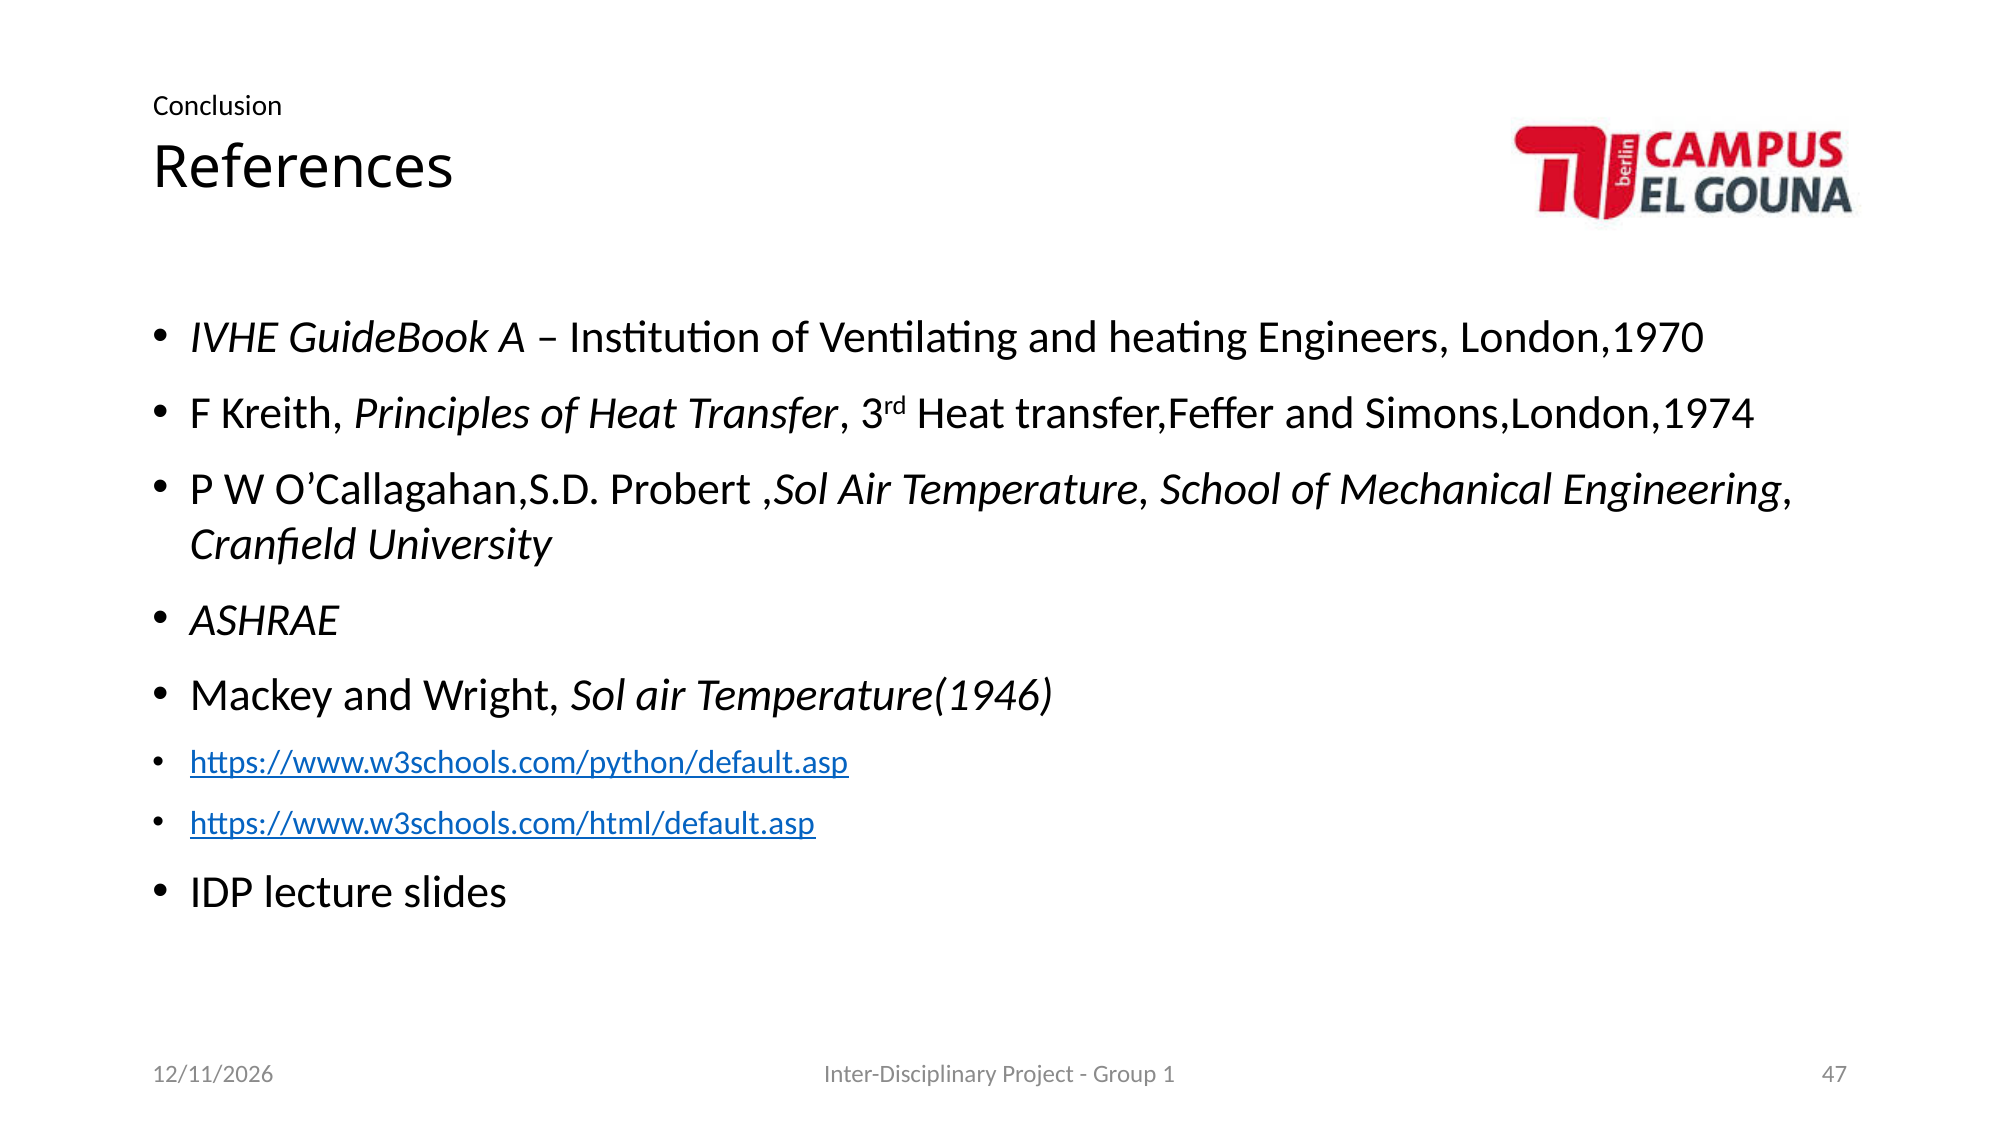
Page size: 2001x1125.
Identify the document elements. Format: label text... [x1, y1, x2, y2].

slide_number 47 [1412, 1042, 1863, 1103]
text_box Conclusion [138, 79, 298, 129]
list IVHE GuideBook A – Institution of Ventilating and heating Engineers, London,1970 F Kreith, Principles of Heat Transfer, 3rd Heat transfer,Feffer and Simons,London,1974 P W O’Callagahan,S.D. Probert ,Sol Air Temperature, School of Mechanical Engineering, Cranfield University ASHRAE Mackey and Wright, Sol air Temperature(1946) https://www.w3schools.com/python/default.asp https://www.w3schools.com/html/default.asp IDP lecture slides [137, 299, 1863, 1014]
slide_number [137, 1042, 588, 1103]
picture [1510, 93, 1863, 244]
footer Inter-Disciplinary Project - Group 1 [662, 1042, 1338, 1103]
title References [137, 59, 1863, 278]
